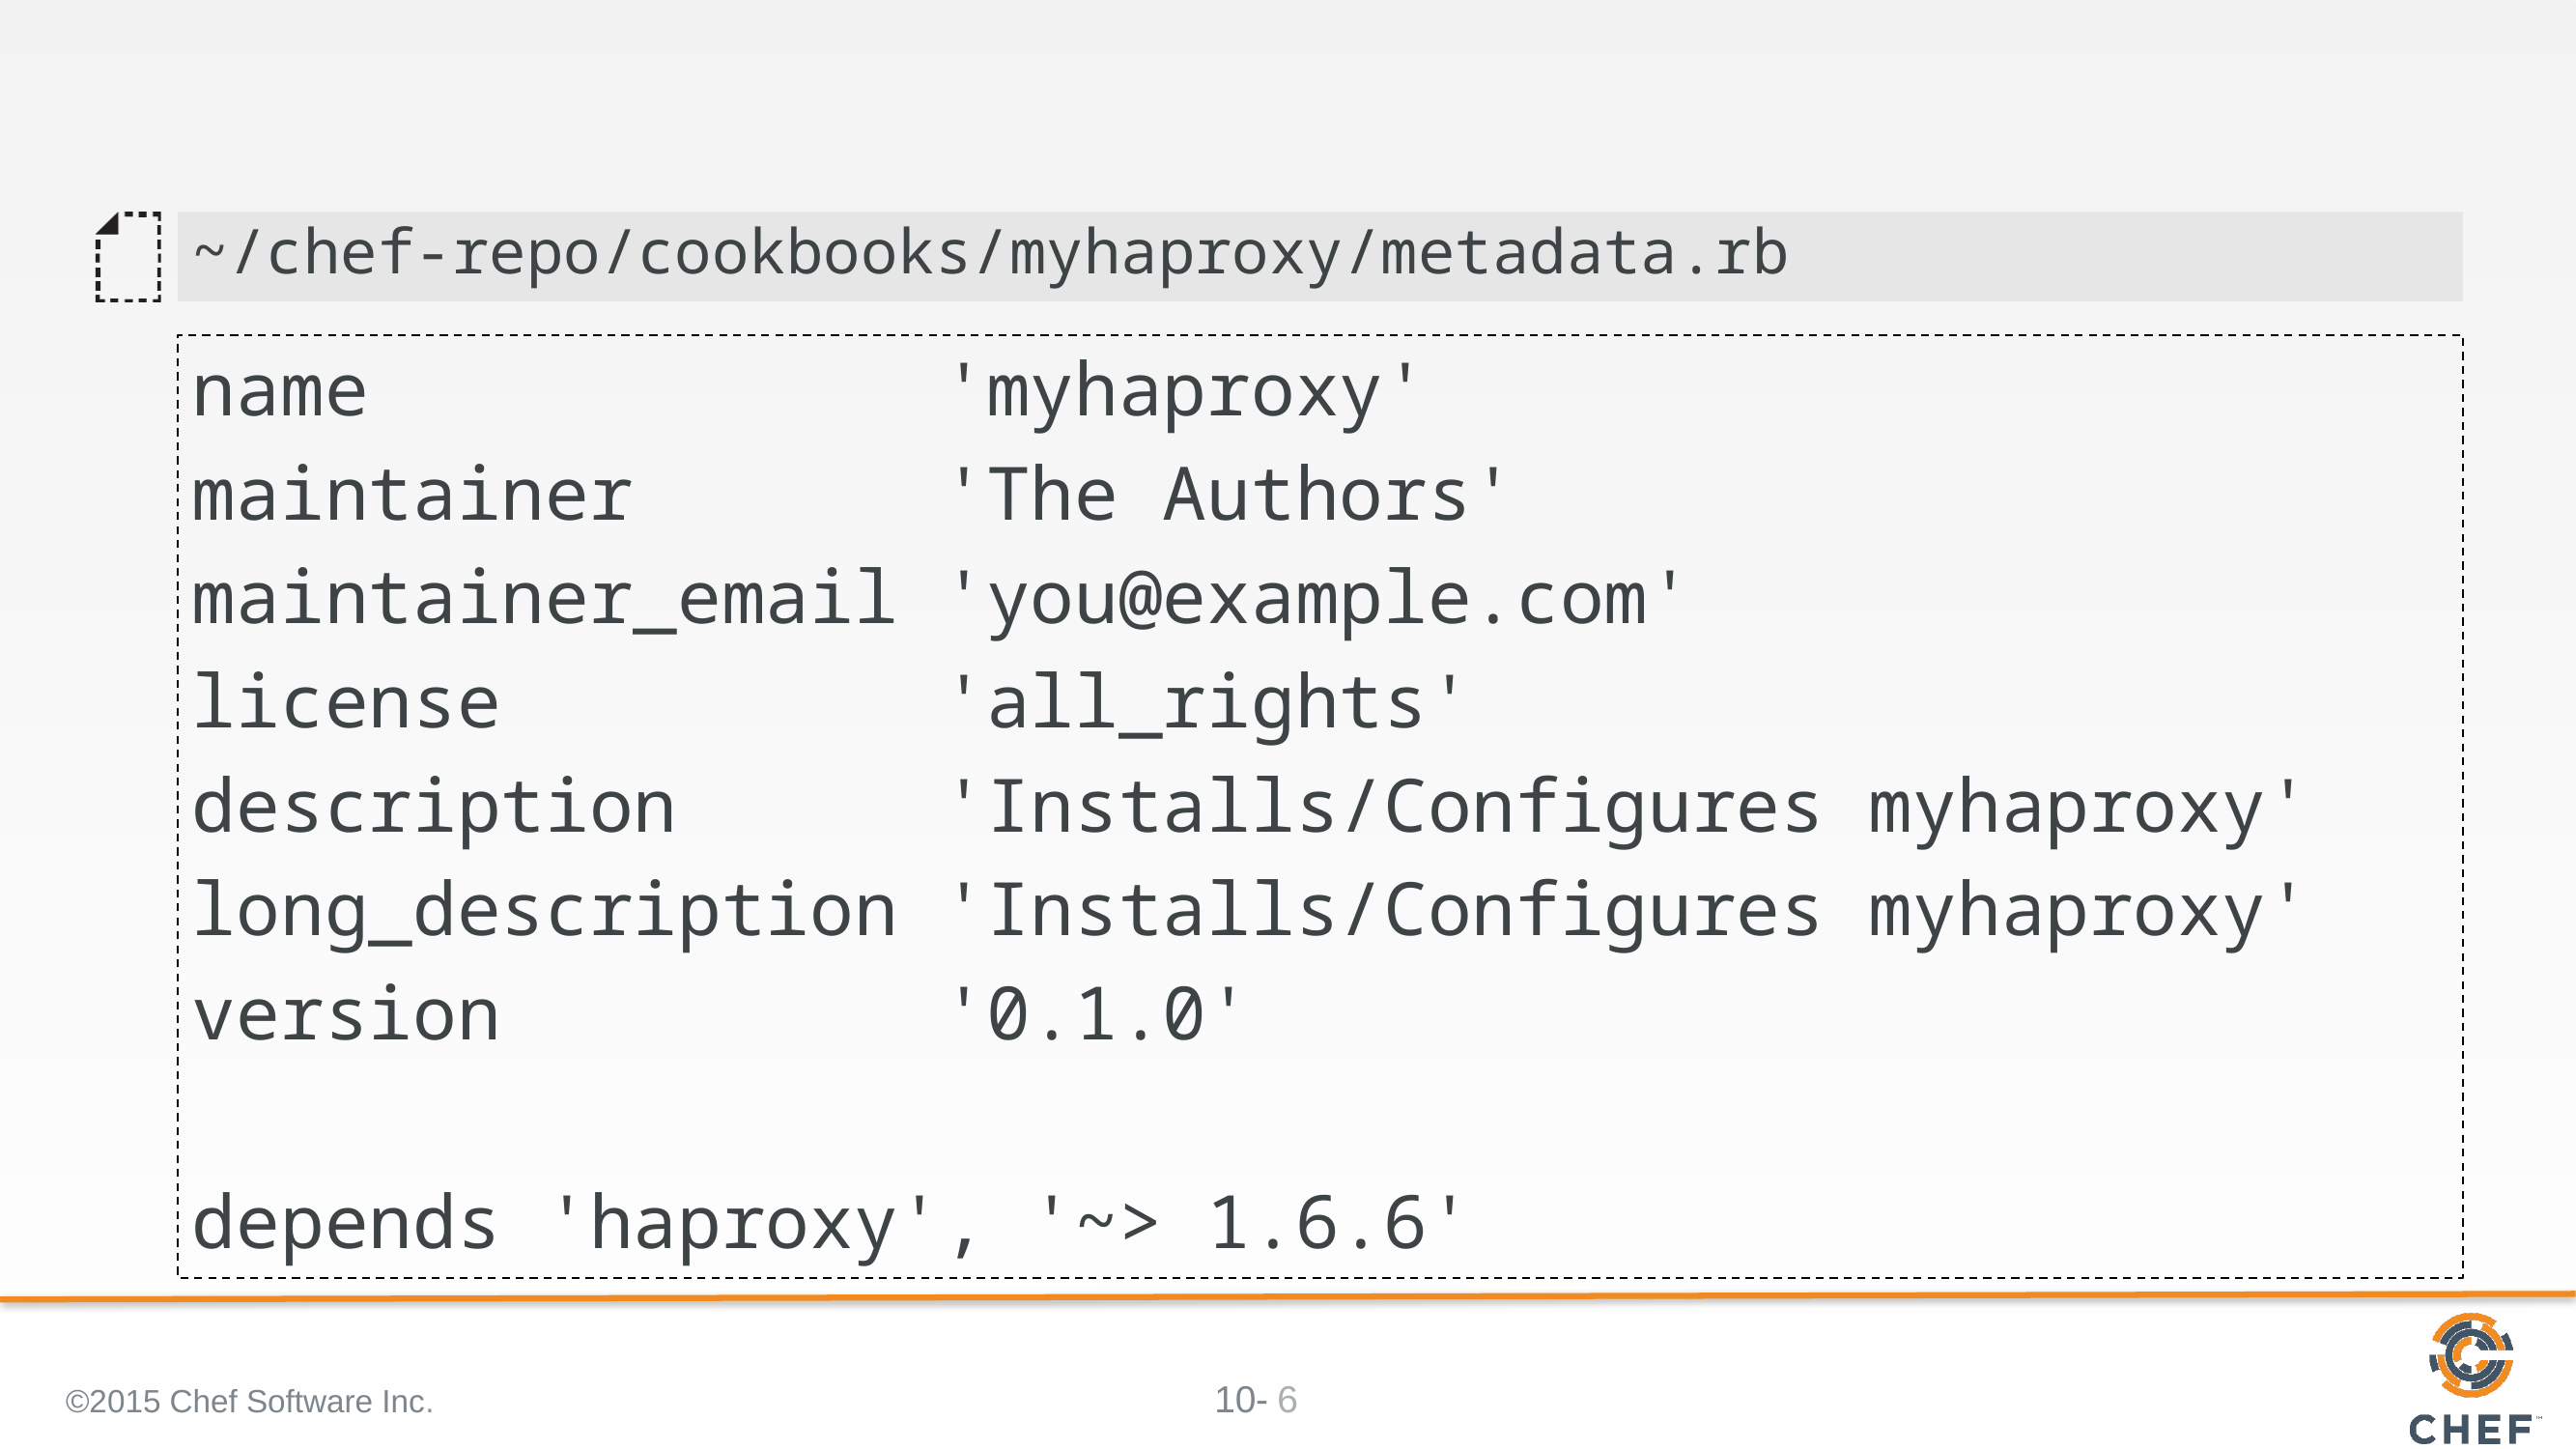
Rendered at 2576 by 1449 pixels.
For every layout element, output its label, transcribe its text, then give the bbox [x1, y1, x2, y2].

list ~/chef-repo/cookbooks/myhaproxy/metadata.rb [177, 212, 2463, 302]
footer ©2015 Chef Software Inc. [51, 1359, 952, 1440]
list name 'myhaproxy' maintainer 'The Authors' maintainer_email 'you@example.com' license 'all_rights' description 'Installs/Configures myhaproxy' long_description 'Installs/Configures myhaproxy' version '0.1.0' depends 'haproxy', '~> 1.6.6' [177, 334, 2464, 1279]
picture [2399, 1297, 2550, 1449]
slide_number 6 [998, 1359, 1578, 1437]
